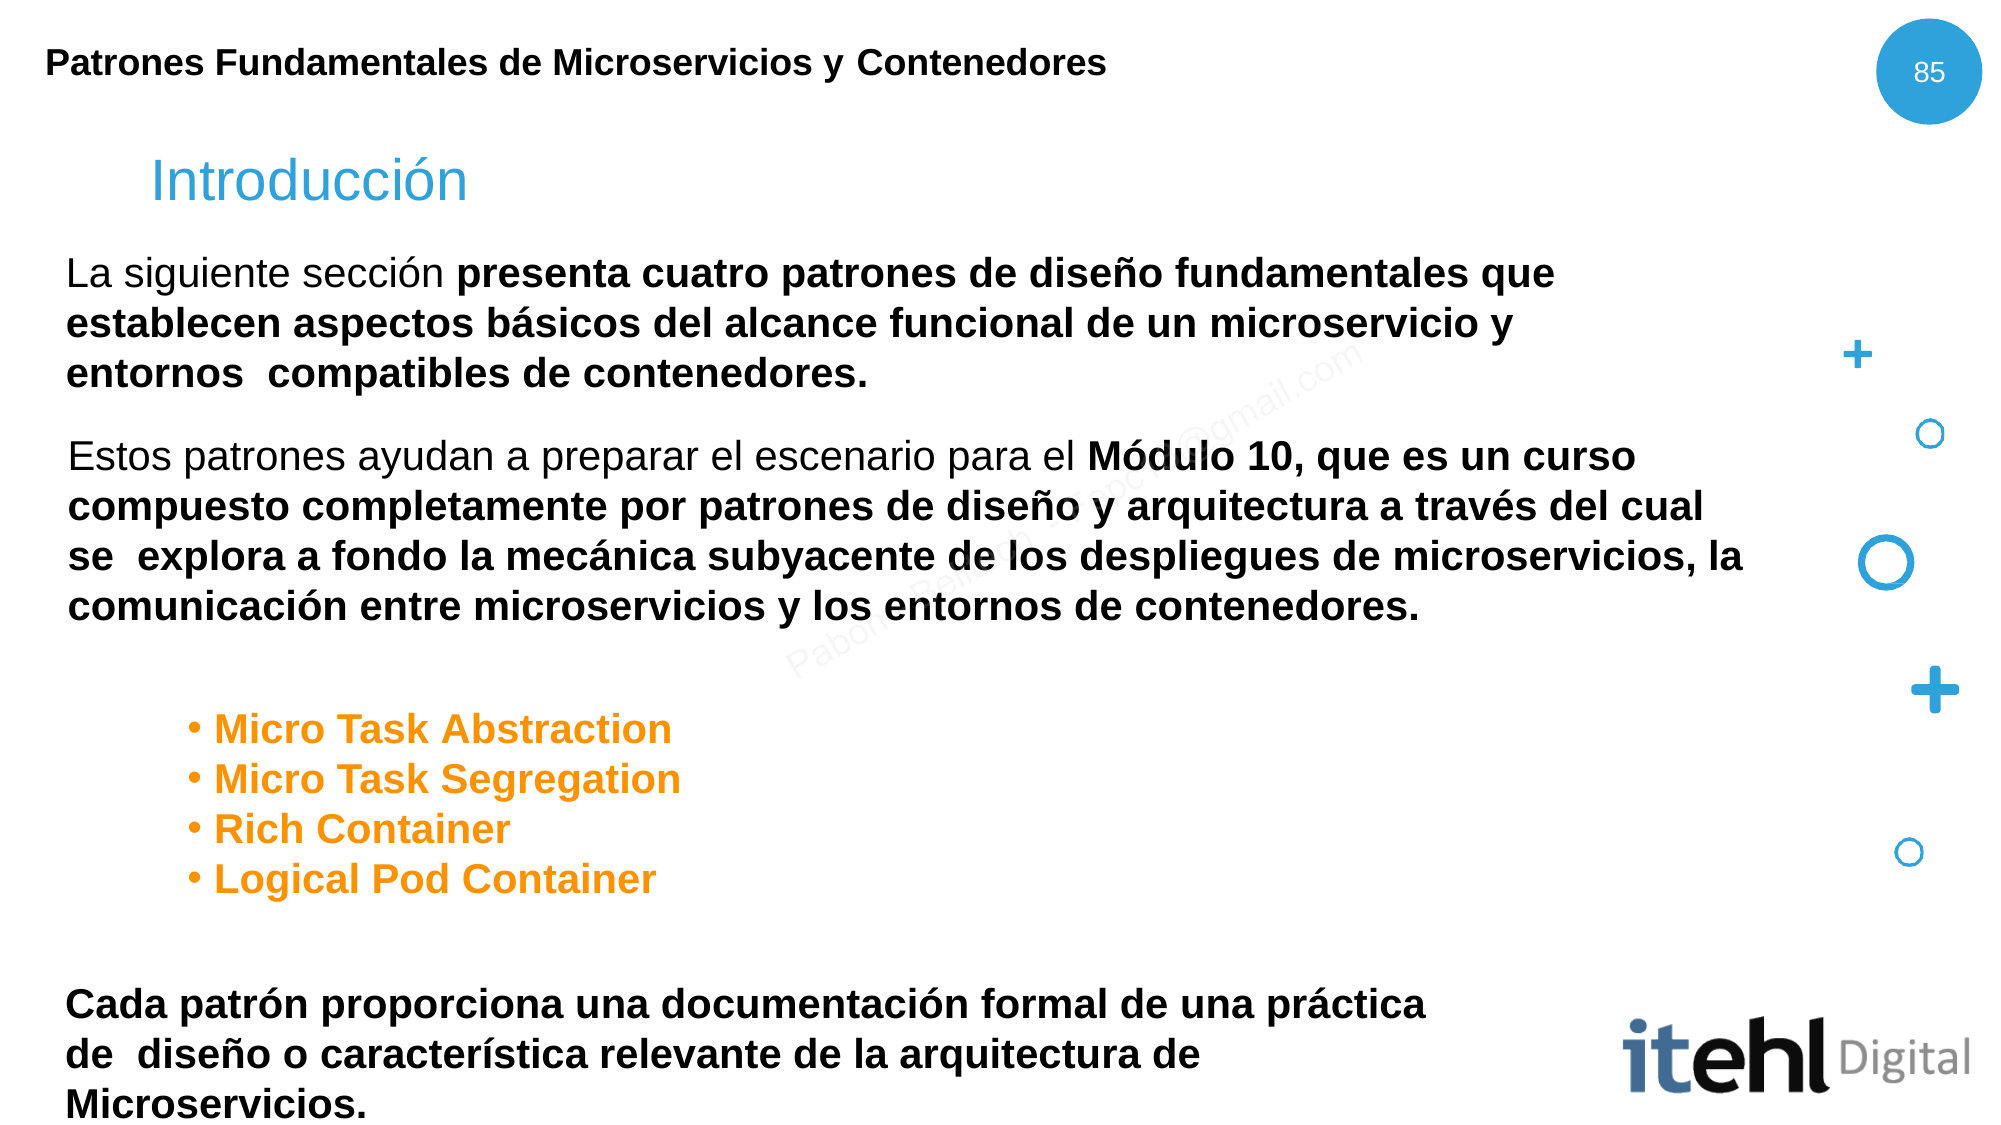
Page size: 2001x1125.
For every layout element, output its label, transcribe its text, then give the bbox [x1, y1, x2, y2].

text_box [1049, 345, 1363, 528]
text_box [1857, 534, 1915, 591]
title Introducción [148, 140, 471, 243]
text_box 85 [1911, 50, 1948, 88]
text_box [1894, 837, 1924, 867]
text_box La siguiente sección presenta cuatro patrones de diseño fundamentales que establecen aspectos básicos del alcance funcional de un microservicio y entornos compatibles de contenedores. Estos patrones ayudan a preparar el escenario para el Módulo 10, que es un curso compuesto completamente por patrones de diseño y arquitectura a través del cual se explora a fondo la mecánica subyacente de los despliegues de microservicios, la comunicación entre microservicios y los entornos de contenedores. Micro Task Abstraction Micro Task Segregation Rich Container Logical Pod Container Cada patrón proporciona una documentación formal de una práctica de diseño o característica relevante de la arquitectura de Microservicios. [63, 243, 1761, 1125]
text_box Patrones Fundamentales de Microservicios y Contenedores [43, 35, 1114, 83]
text_box [1915, 418, 1945, 449]
text_box [1761, 1016, 1970, 1094]
text_box [1911, 665, 1960, 714]
text_box [785, 529, 1034, 680]
text_box [1843, 339, 1872, 369]
